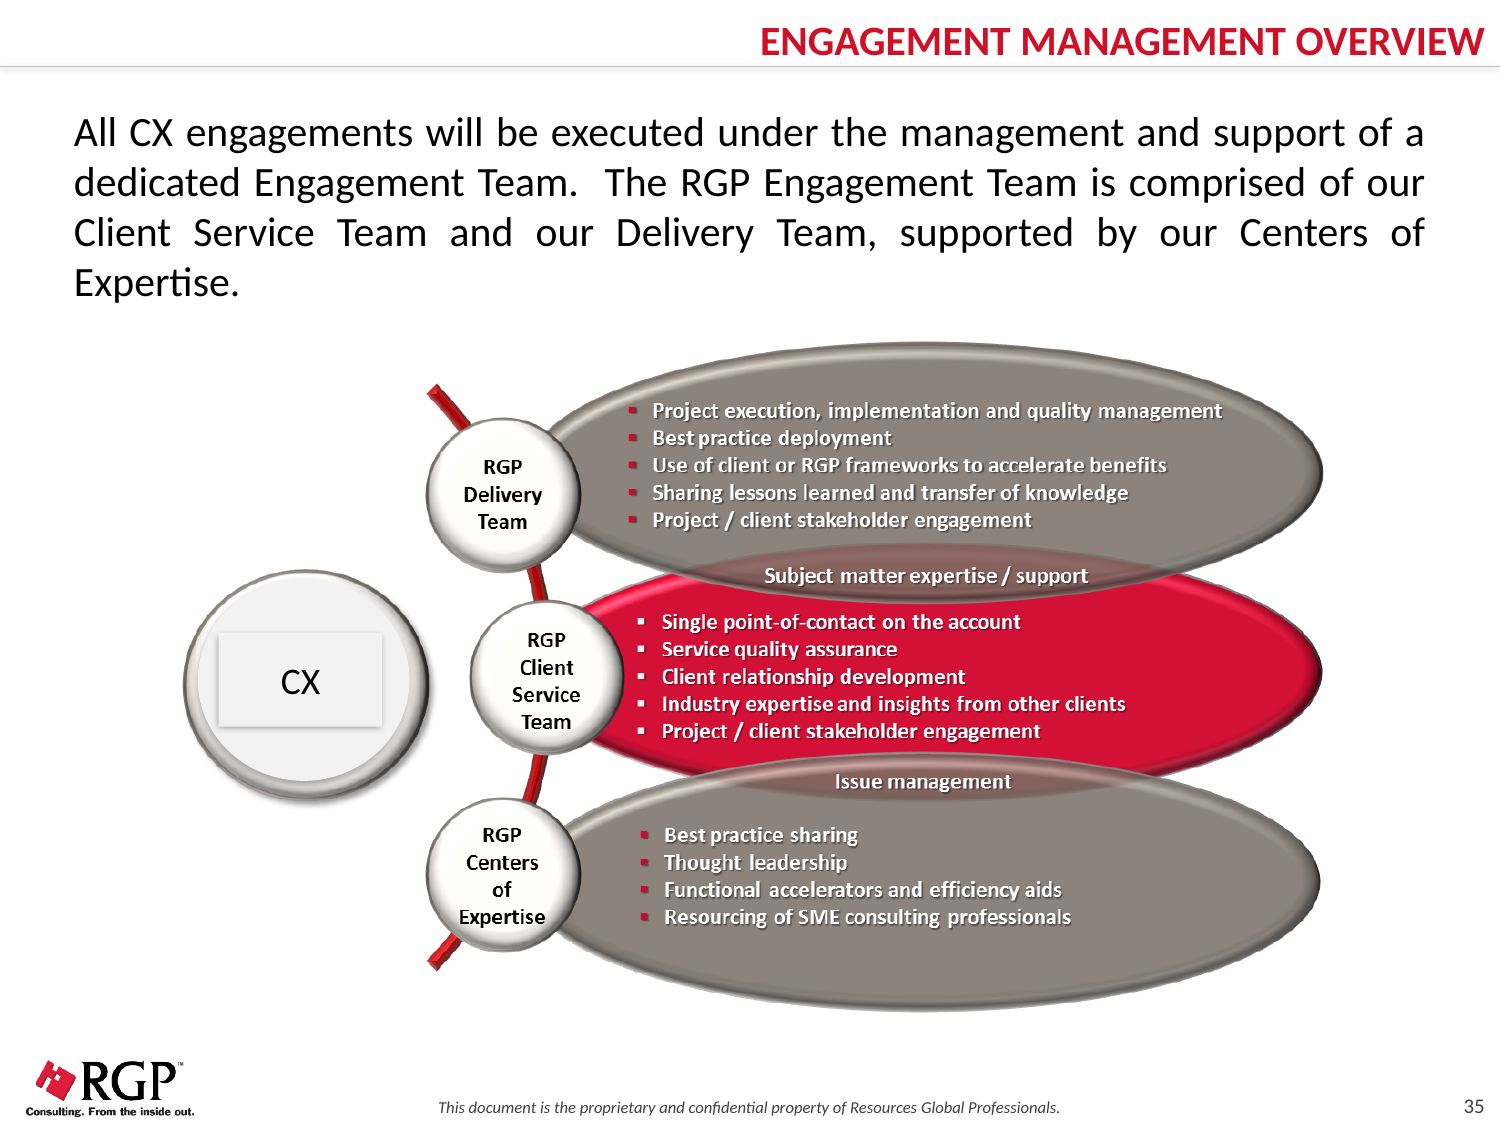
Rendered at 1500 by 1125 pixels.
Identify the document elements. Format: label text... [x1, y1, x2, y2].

picture [26, 1060, 194, 1117]
text_box All CX engagements will be executed under the management and support of a dedicated Engagement Team. The RGP Engagement Team is comprised of our Client Service Team and our Delivery Team, supported by our Centers of Expertise. [58, 97, 1442, 313]
list ENGAGEMENT MANAGEMENT OVERVIEW [601, 3, 1500, 67]
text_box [176, 339, 1324, 1014]
